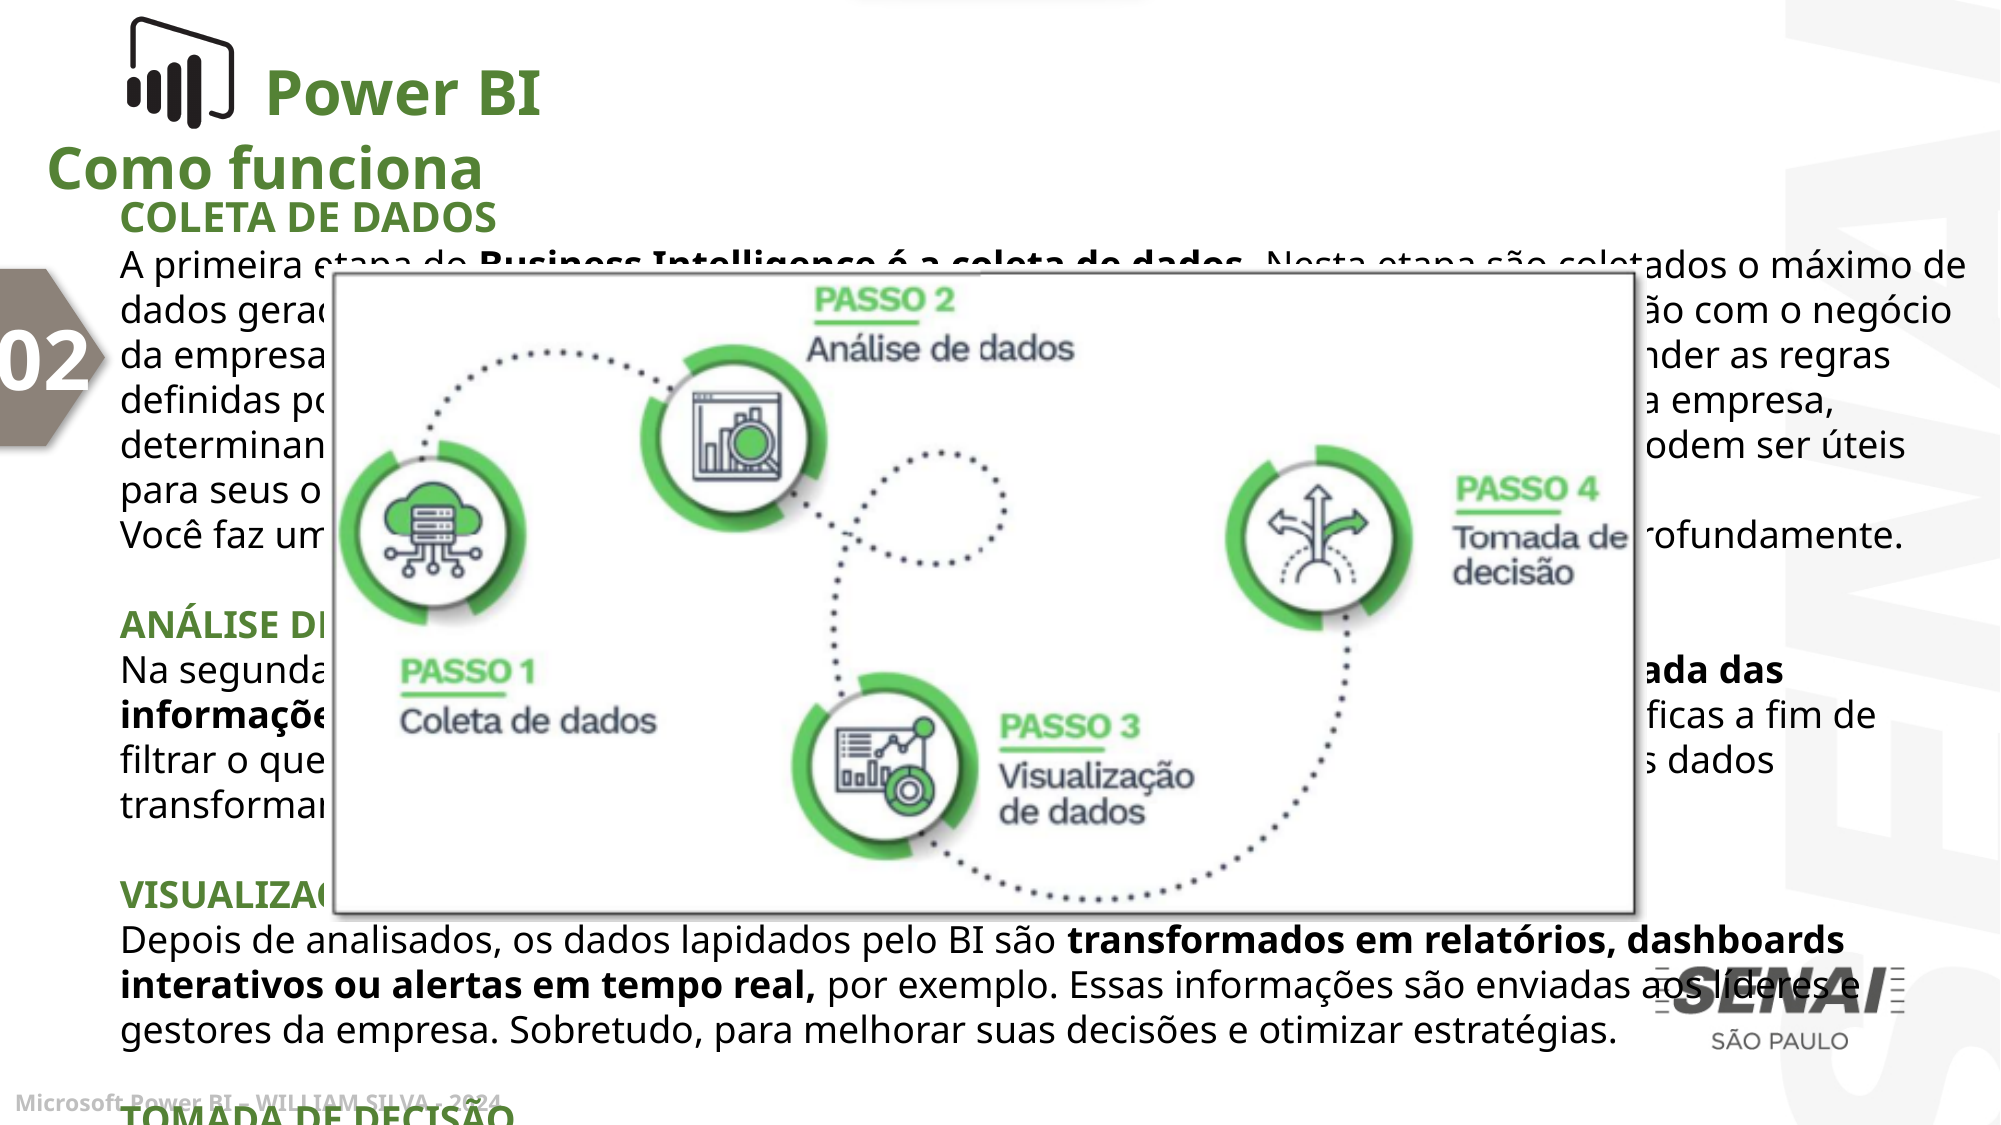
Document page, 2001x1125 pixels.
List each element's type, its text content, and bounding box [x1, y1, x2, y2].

text_box COLETA DE DADOS A primeira etapa do Business Intelligence é a coleta de dados. Nesta etapa são coletados o máximo de dados gerados pela empresa e de possíveis fontes públicas externas que tenham relação com o negócio da empresa, deixando os disponíveis para analistas, que irão avaliar os dados para atender as regras definidas por colaboradores com alto nível conhecimento e visão da área de atuação da empresa, determinando qual das informações geradas diariamente pelo seu empreendimento podem ser úteis para seus objetivos. Você faz um cherry picking, isto é, escolhe a dedo, do que vale a pena ser analisado profundamente. ANÁLISE DE DADOS Na segunda etapa, o Business Intelligence trabalha justamente na análise aprofundada das informações mais relevantes coletadas. Isso é feito com técnicas e ferramentas específicas a fim de filtrar o que não é tão importante quanto pareceu no primeiro momento e organizar os dados transformando-os em informações para uso. VISUALIZAÇÃO Depois de analisados, os dados lapidados pelo BI são transformados em relatórios, dashboards interativos ou alertas em tempo real, por exemplo. Essas informações são enviadas aos líderes e gestores da empresa. Sobretudo, para melhorar suas decisões e otimizar estratégias. TOMADA DE DECISÃO A última etapa do funcionamento do Business Intelligence é o monitoramento de resultados. Isso envolve a avaliação do impacto das decisões tomadas com base nas informações geradas pela aplicação do BI. O que garante sua eficiência para alcançar os resultados esperados pelo negócio. [104, 183, 1983, 1125]
picture [124, 0, 2000, 1125]
text_box Power BI [237, 51, 1178, 129]
picture [324, 264, 1647, 922]
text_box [0, 268, 122, 447]
text_box Como funciona [32, 124, 515, 209]
